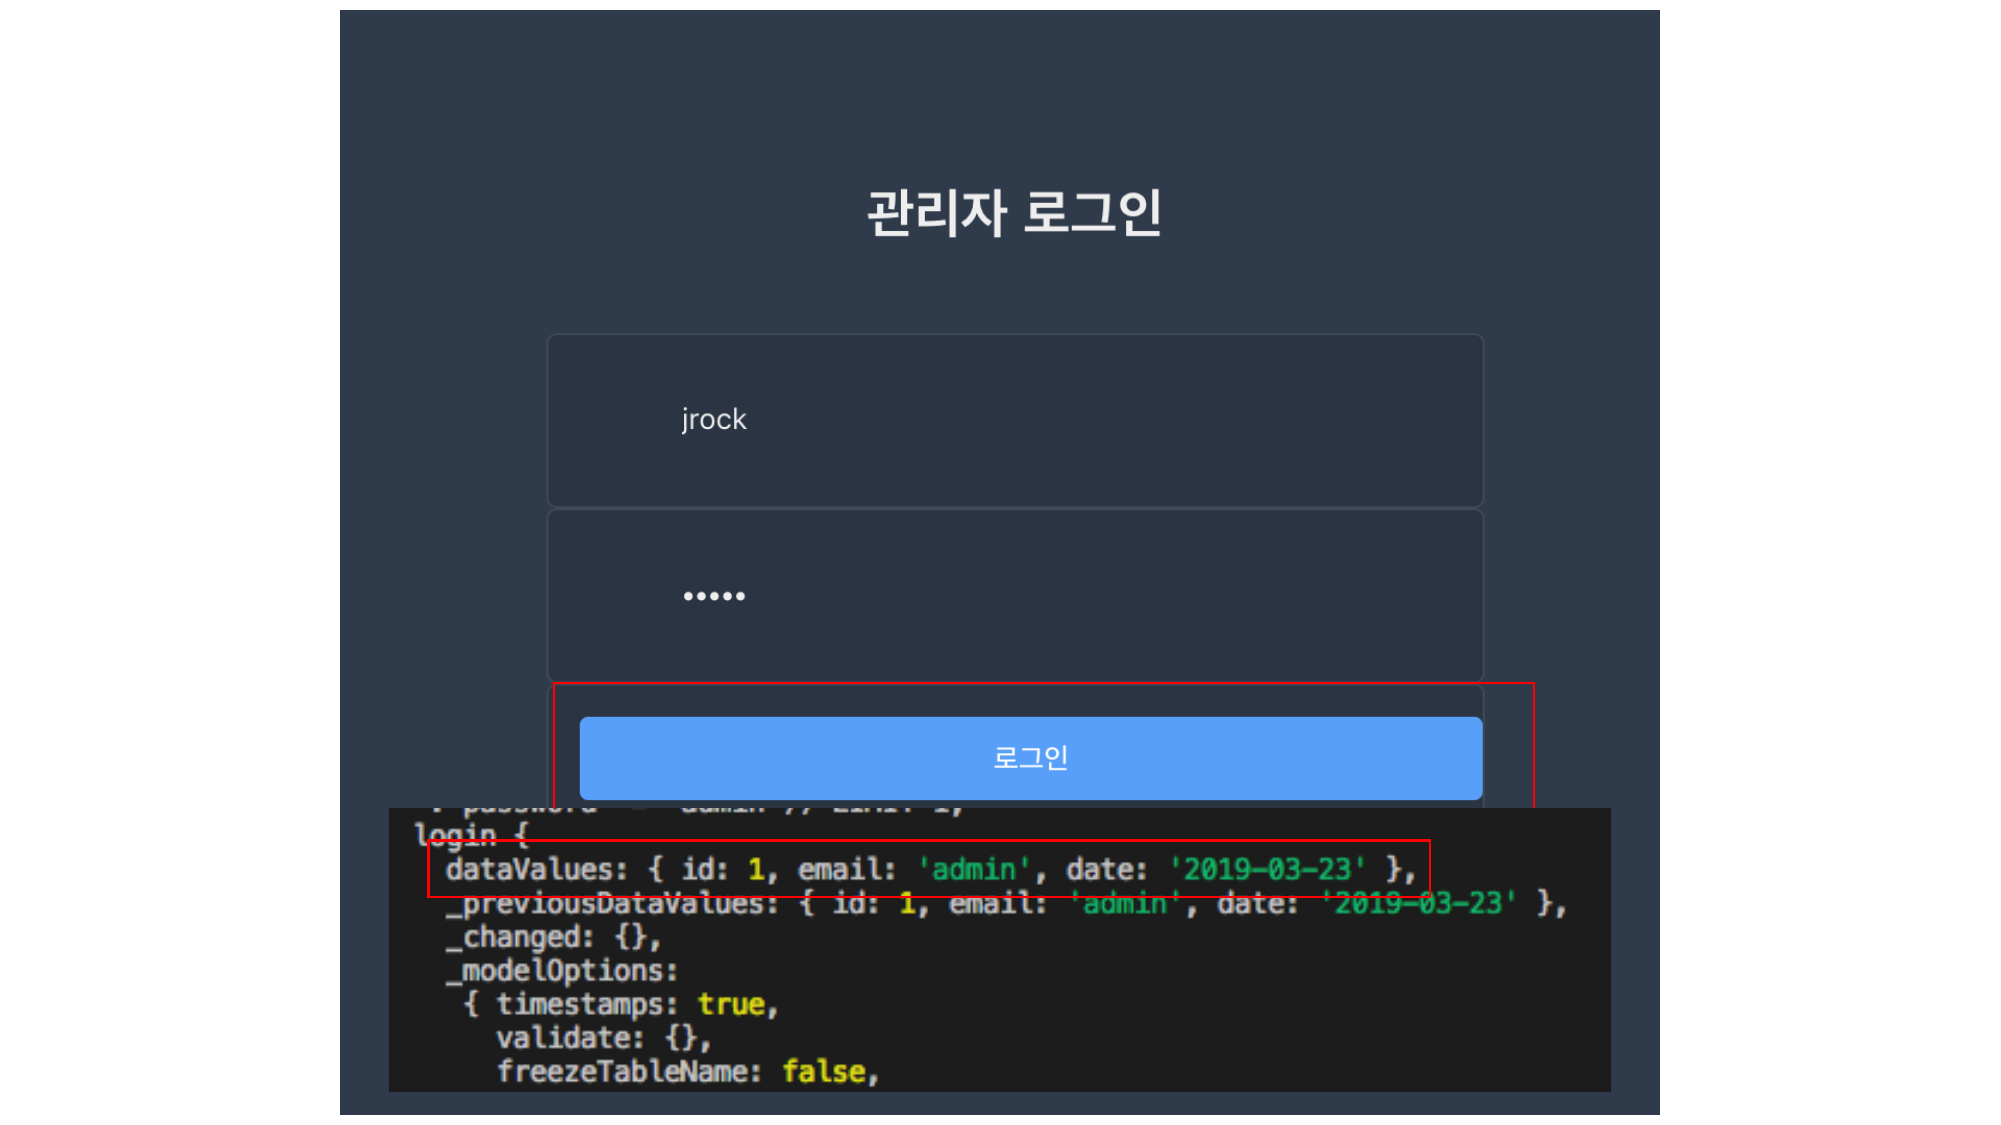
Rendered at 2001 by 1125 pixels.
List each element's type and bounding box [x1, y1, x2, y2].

picture [340, 10, 1660, 1115]
